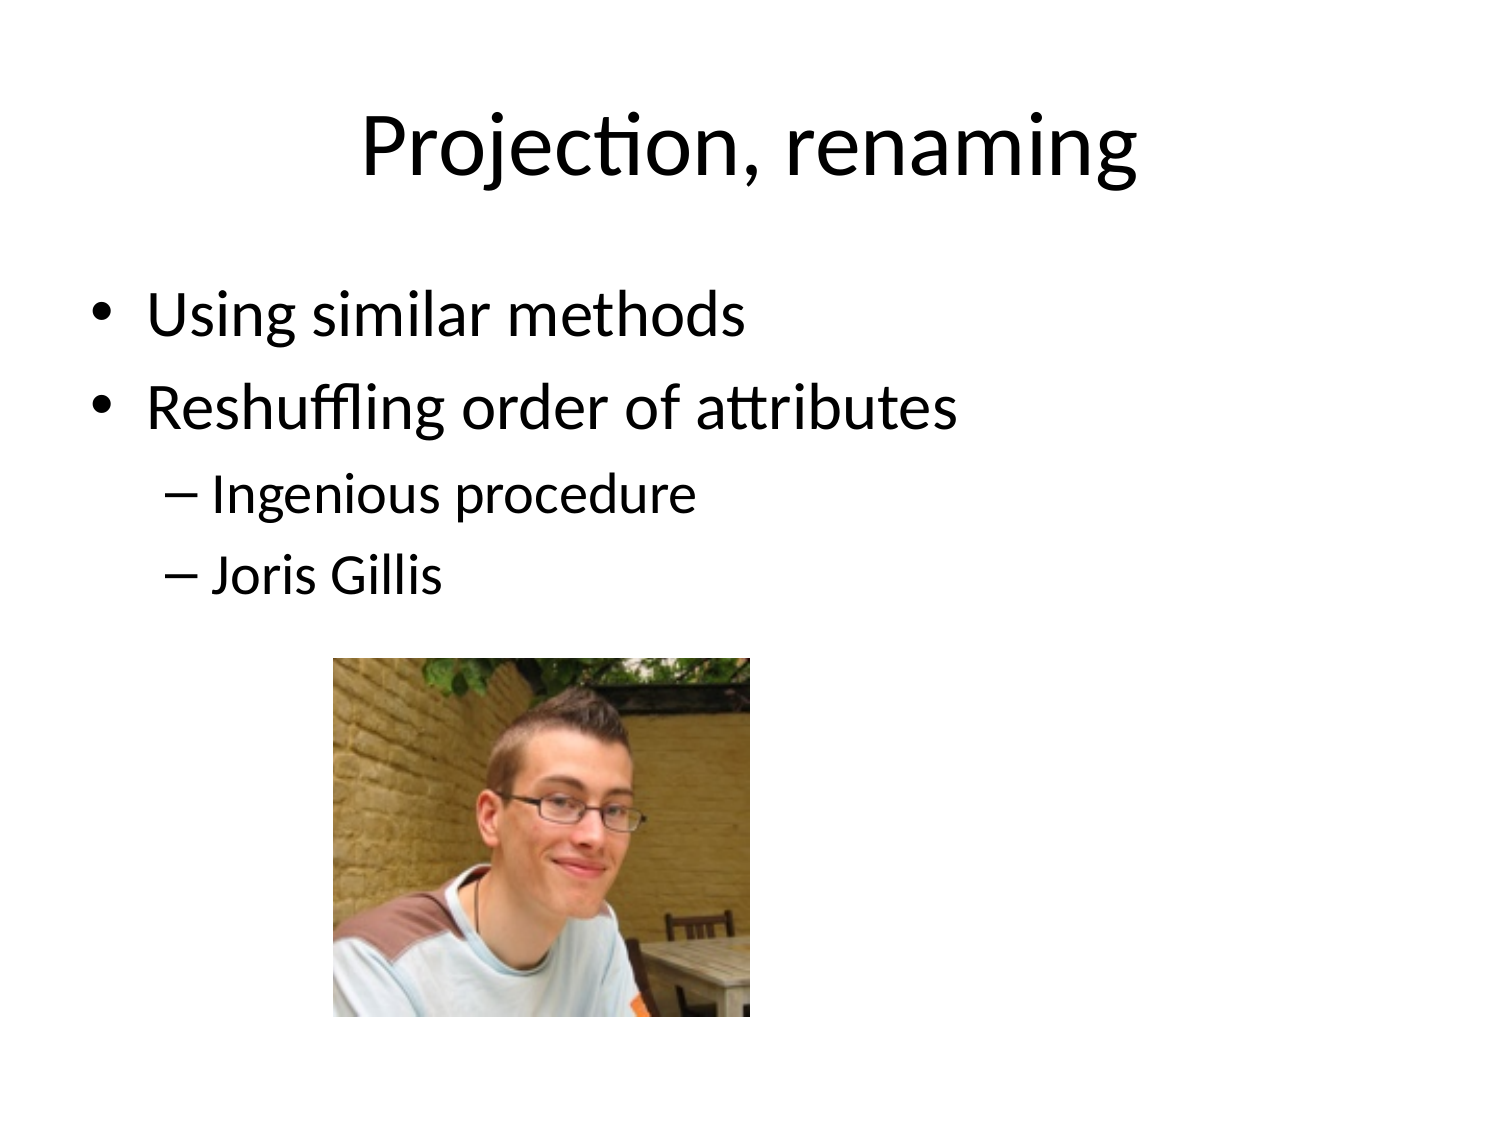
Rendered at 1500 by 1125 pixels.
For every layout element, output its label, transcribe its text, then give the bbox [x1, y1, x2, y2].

title Projection, renaming [75, 45, 1425, 233]
picture [332, 658, 751, 1017]
list Using similar methods Reshuffling order of attributes Ingenious procedure Joris Gillis [75, 262, 1425, 1005]
